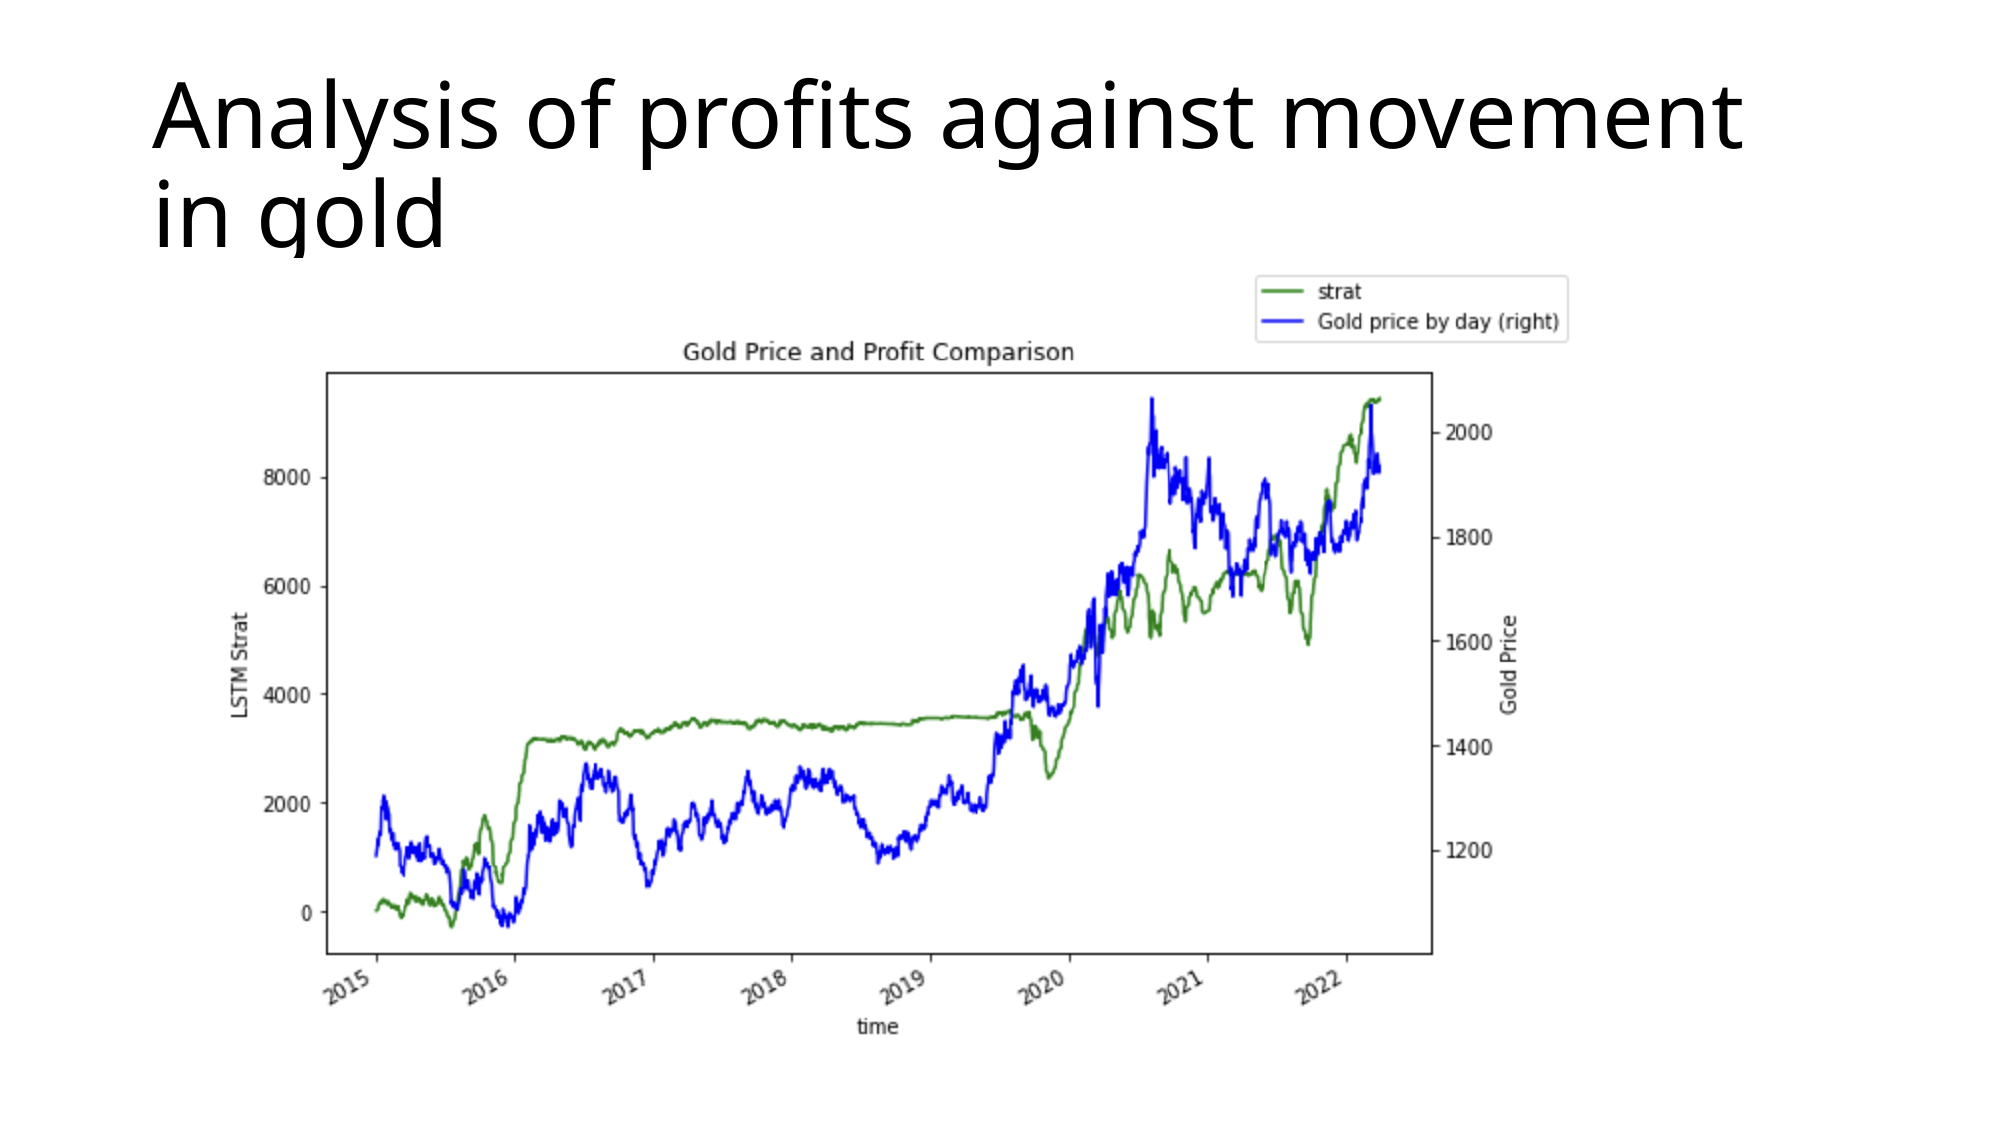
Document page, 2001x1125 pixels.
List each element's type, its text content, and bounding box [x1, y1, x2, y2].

title Analysis of profits against movement in gold [137, 59, 1863, 278]
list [211, 258, 1647, 1068]
